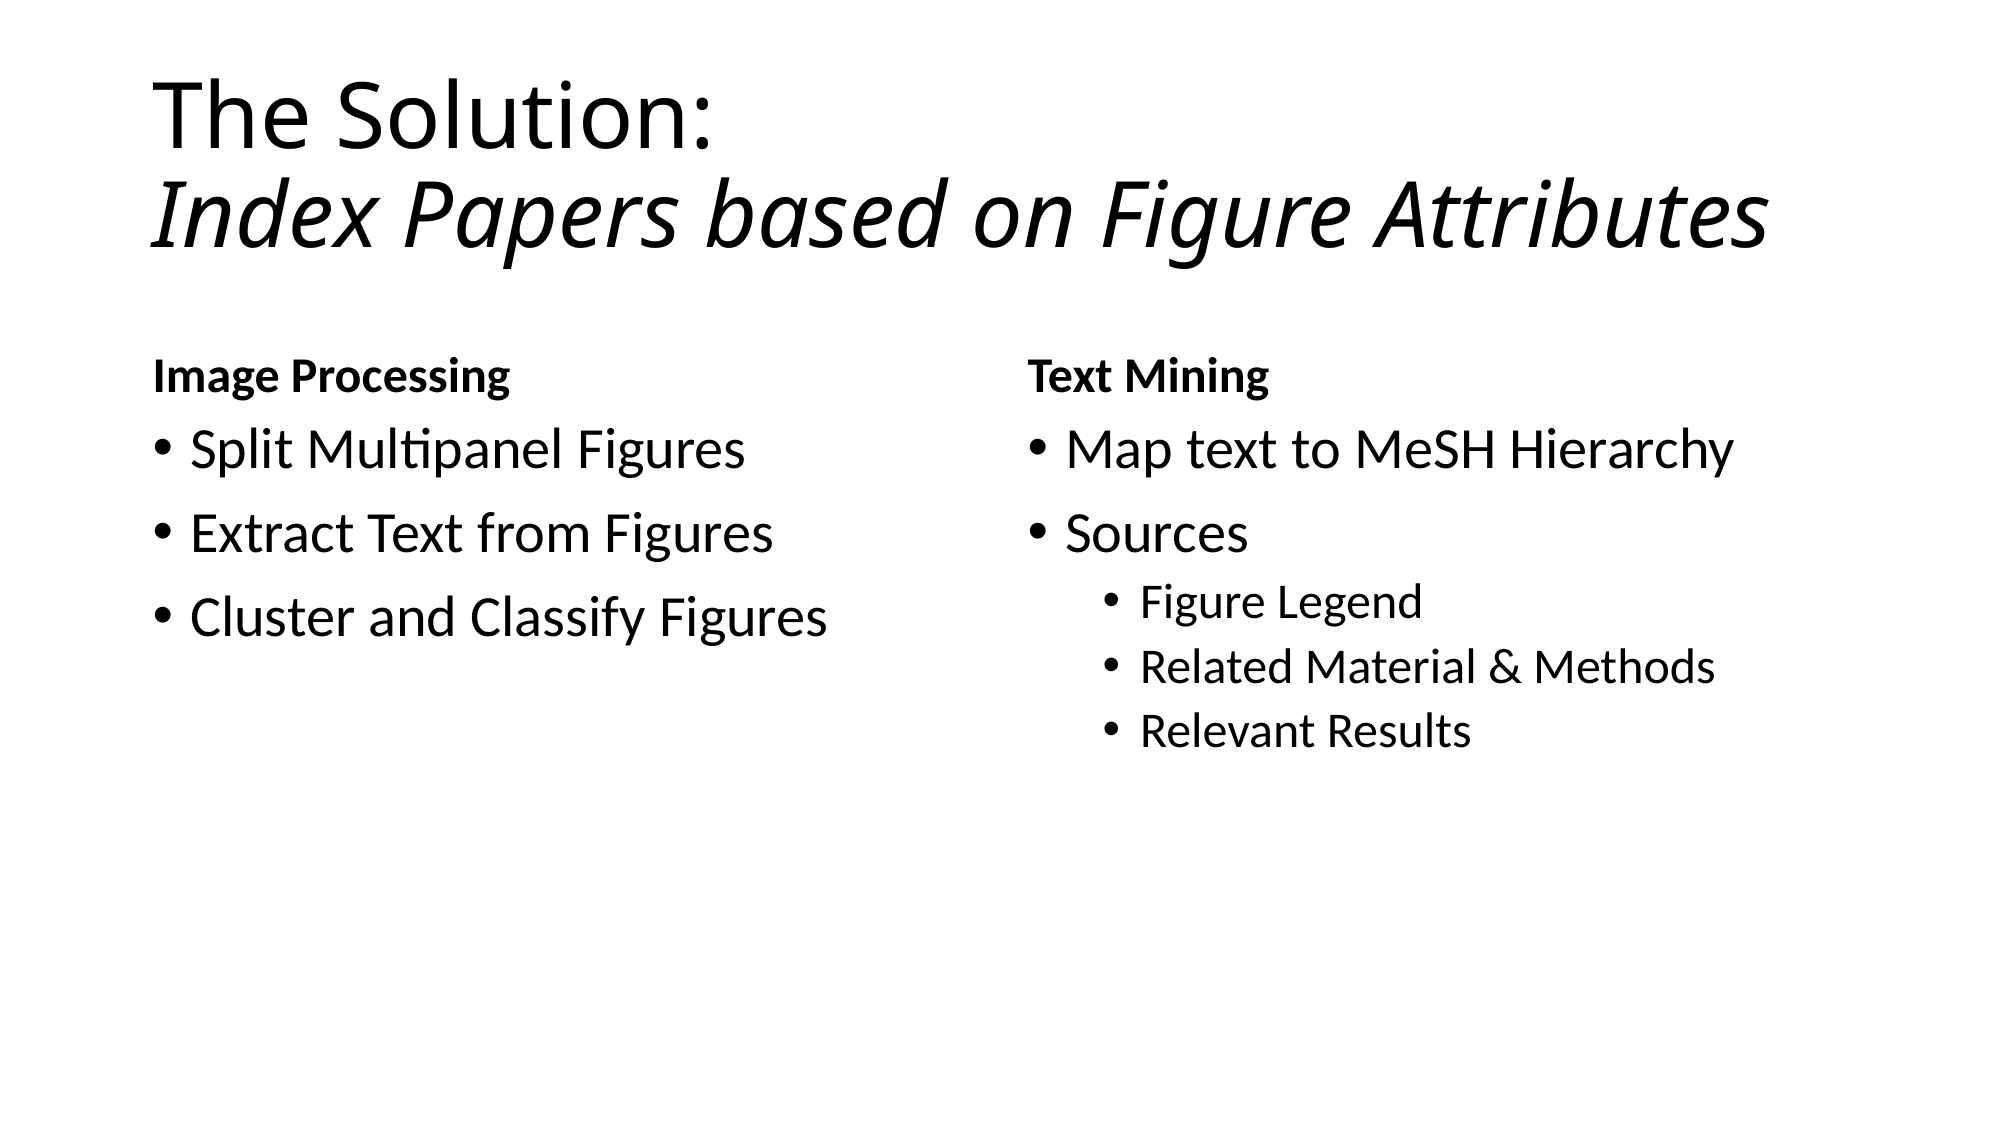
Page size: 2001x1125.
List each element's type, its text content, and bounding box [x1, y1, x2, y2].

list Map text to MeSH Hierarchy Sources Figure Legend Related Material & Methods Relevant Results [1012, 410, 1863, 1016]
list Image Processing [137, 275, 984, 410]
list Text Mining [1012, 275, 1863, 410]
title The Solution: Index Papers based on Figure Attributes [137, 59, 1863, 278]
list Split Multipanel Figures Extract Text from Figures Cluster and Classify Figures [137, 410, 984, 1016]
